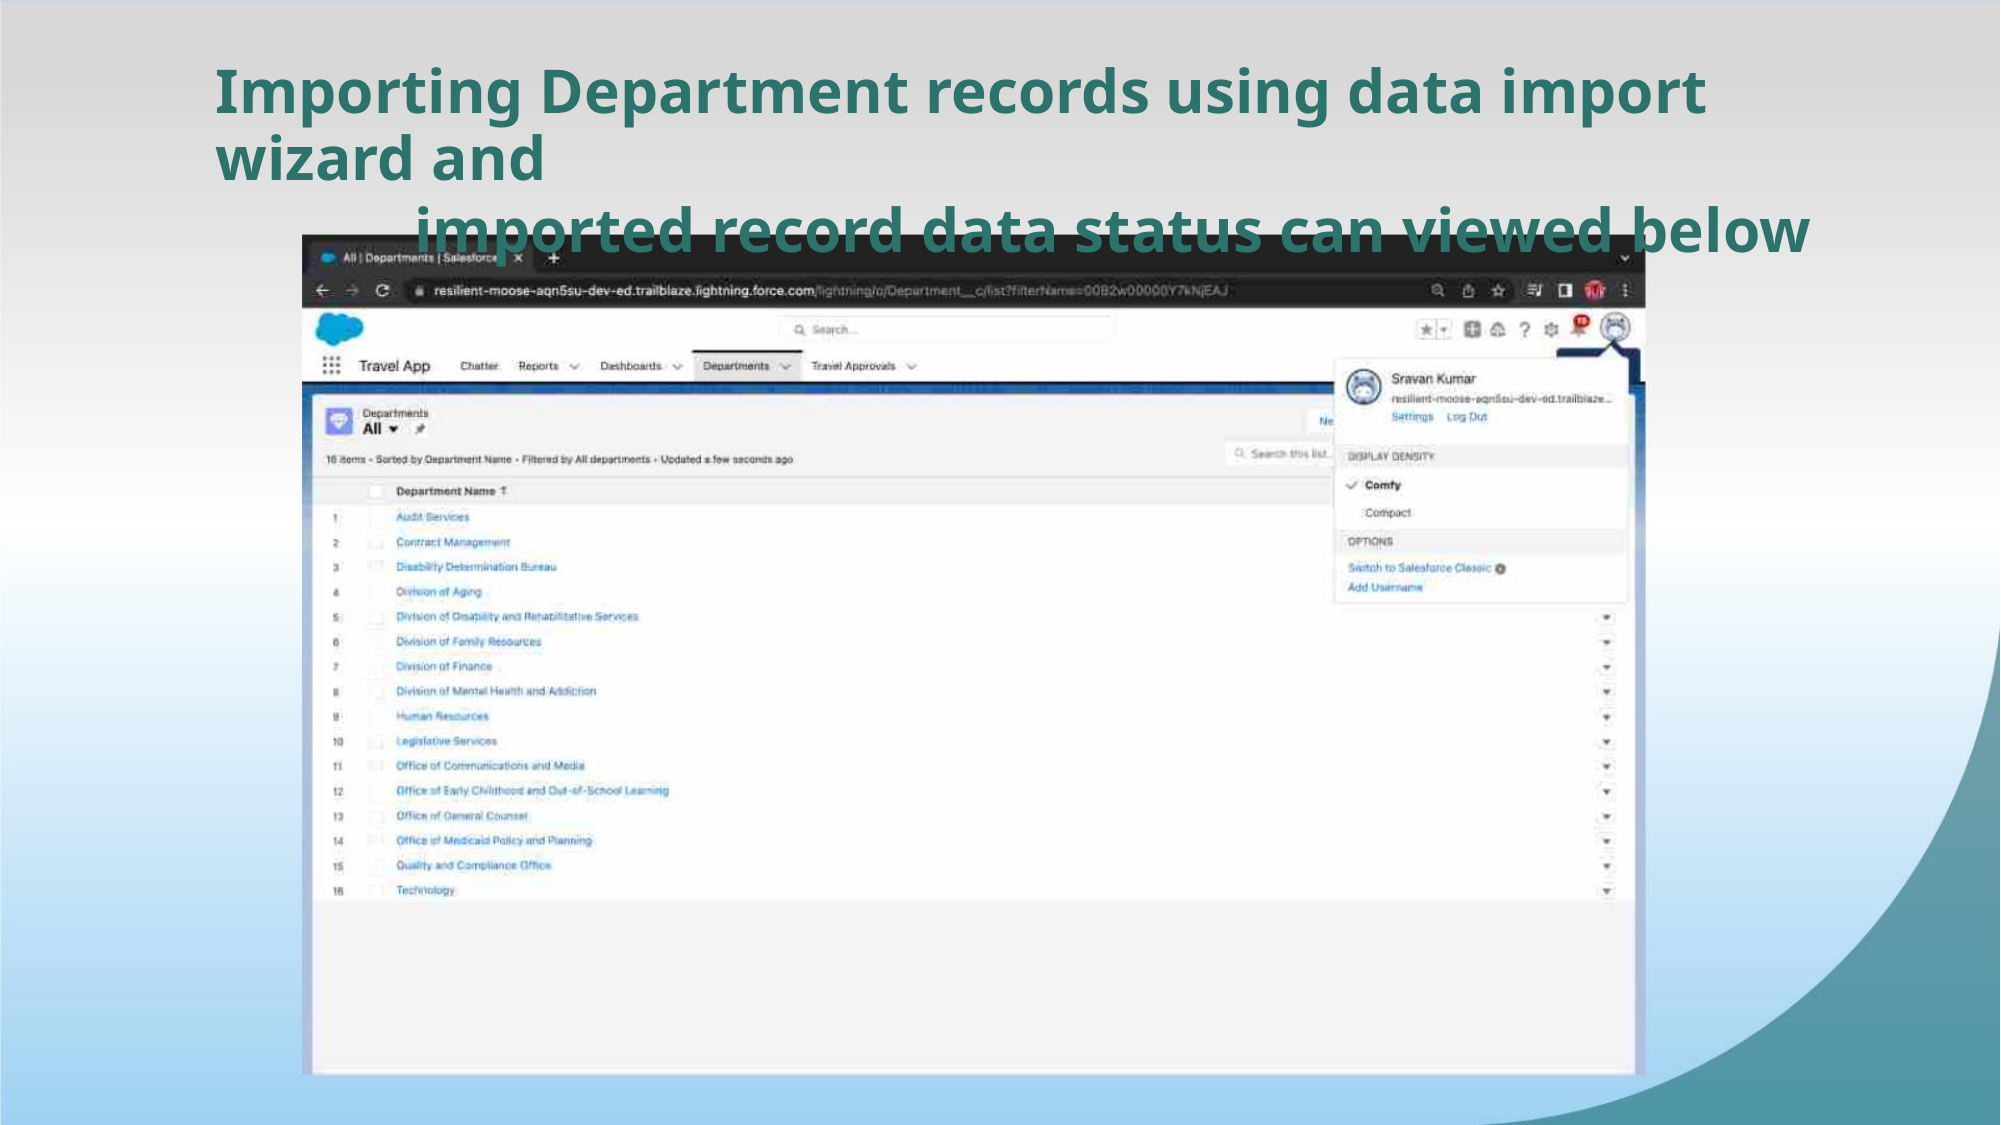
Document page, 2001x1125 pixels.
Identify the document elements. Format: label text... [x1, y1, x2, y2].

text_box Importing Department records using data import wizard and imported record data status can viewed below [215, 58, 1823, 265]
text_box [0, 0, 2000, 1125]
